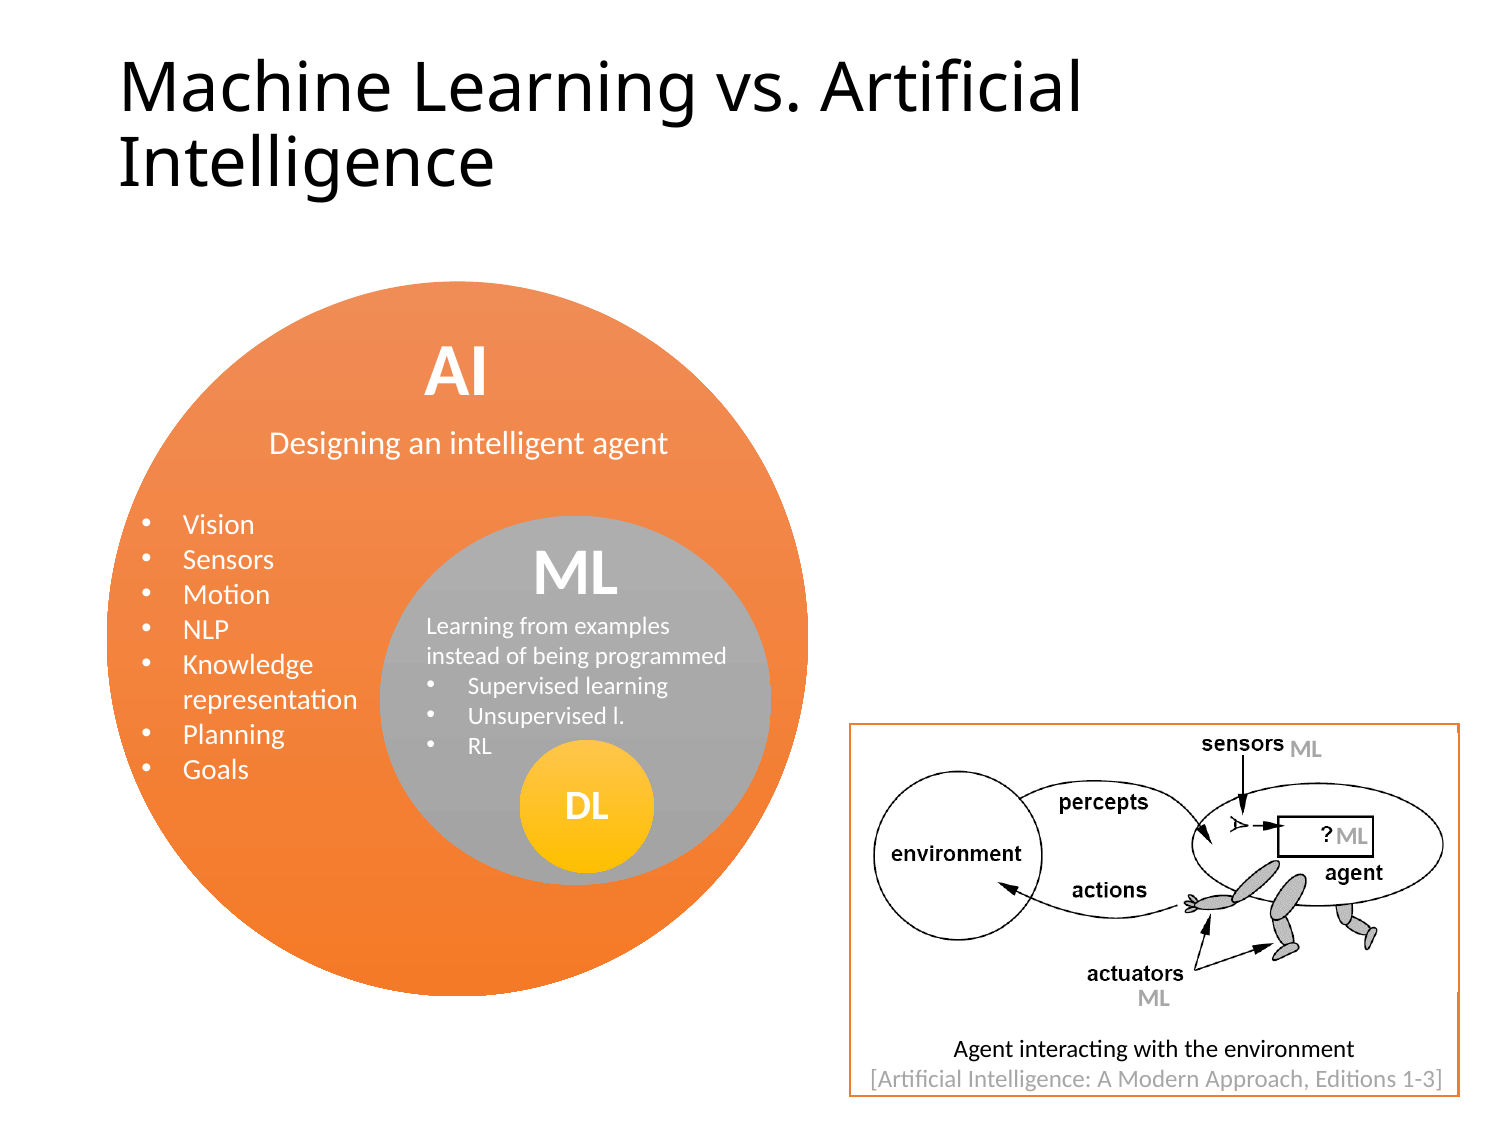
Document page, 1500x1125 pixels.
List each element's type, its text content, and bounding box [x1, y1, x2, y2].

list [0, 281, 1076, 997]
text_box Agent interacting with the environment [Artificial Intelligence: A Modern Approach, Editions 1-3] [849, 1024, 1465, 1100]
text_box [849, 723, 1460, 1024]
picture [858, 733, 1458, 992]
text_box ML [1274, 725, 1350, 733]
text_box ML [1122, 992, 1198, 1019]
title Machine Learning vs. Artificial Intelligence [103, 41, 1397, 209]
